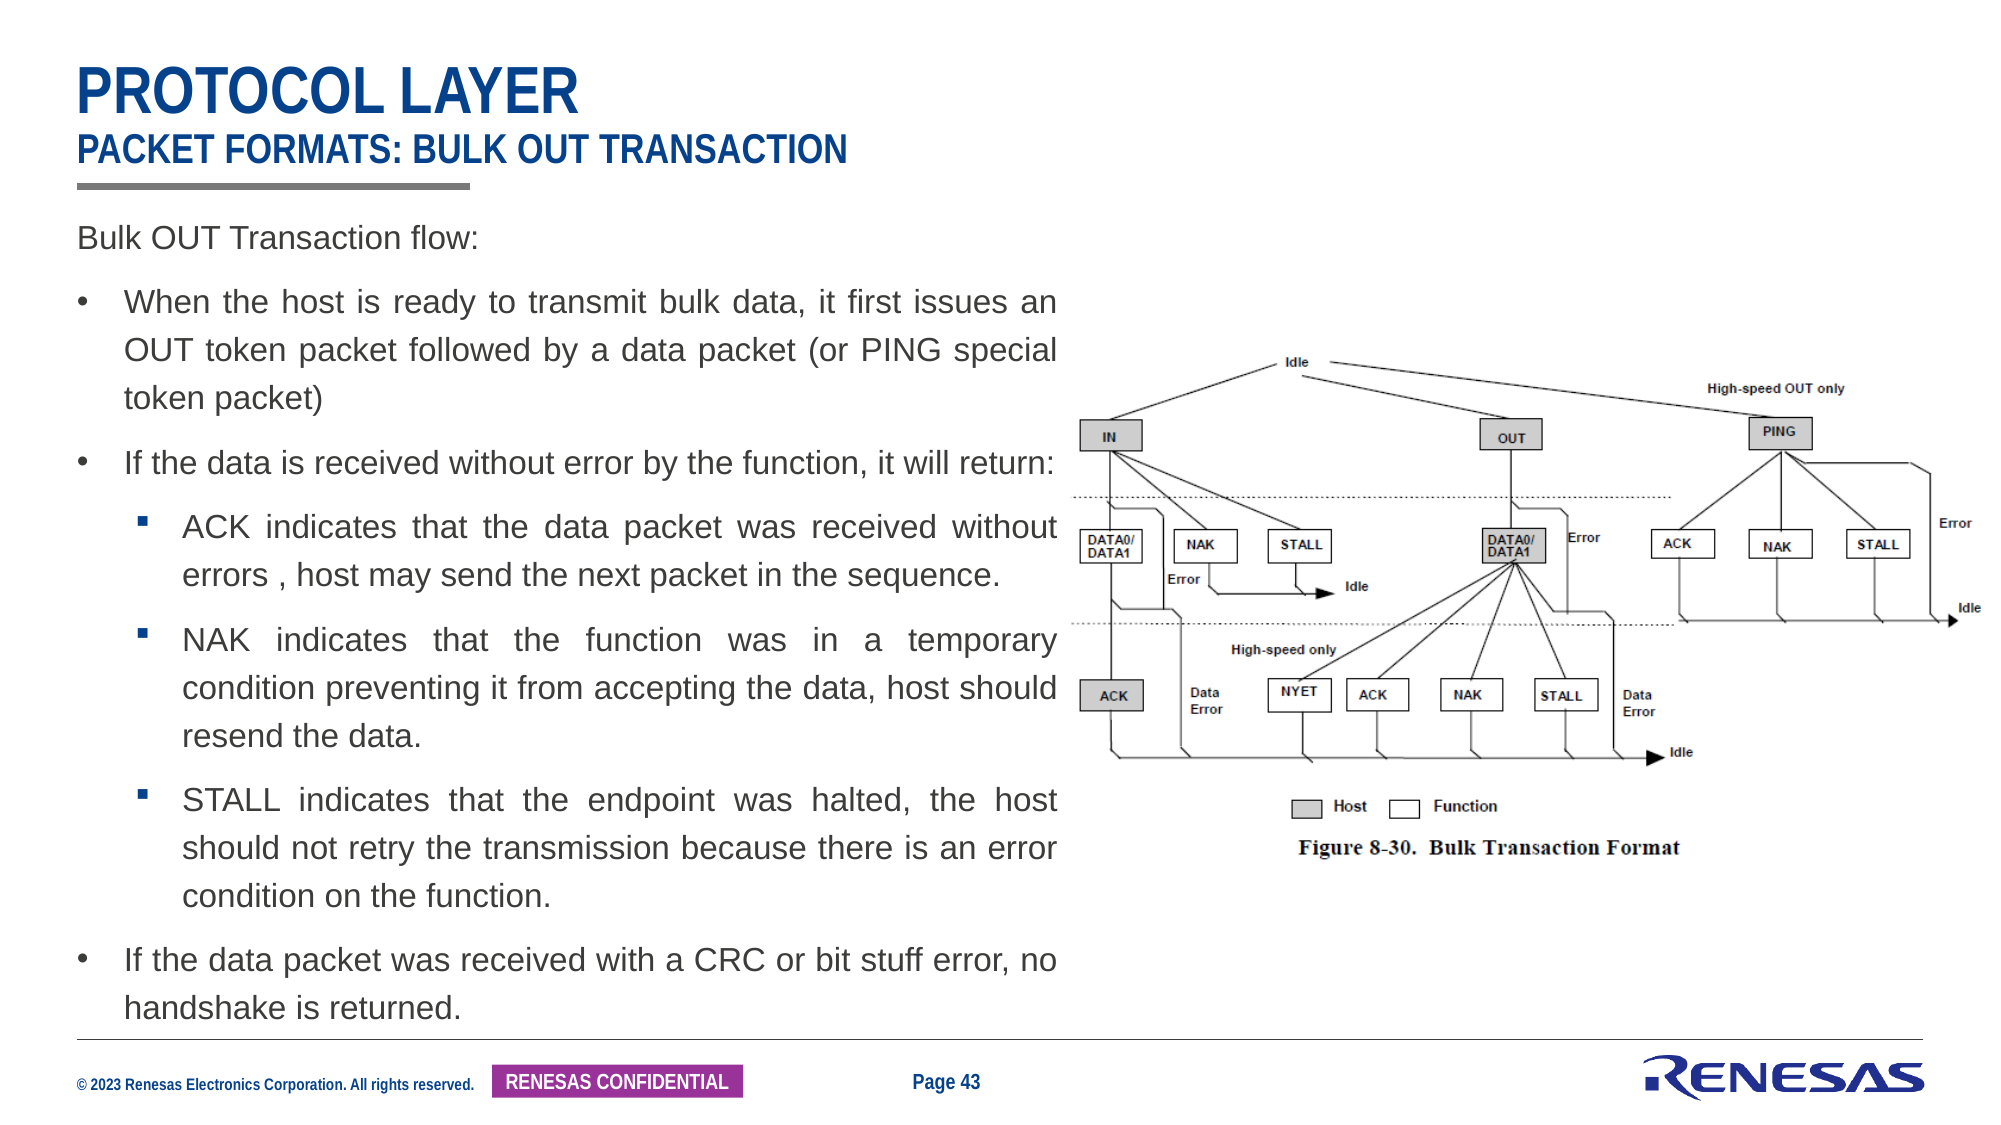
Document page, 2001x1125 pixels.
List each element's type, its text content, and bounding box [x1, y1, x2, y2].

list Bulk OUT Transaction flow: When the host is ready to transmit bulk data, it first issues an OUT token packet followed by a data packet (or PING special token packet) If the data is received without error by the function, it will return: ACK indicates that the data packet was received without errors , host may send the next packet in the sequence. NAK indicates that the function was in a temporary condition preventing it from accepting the data, host should resend the data. STALL indicates that the endpoint was halted, the host should not retry the transmission because there is an error condition on the function. If the data packet was received with a CRC or bit stuff error, no handshake is returned. [76, 208, 1059, 1035]
title Protocol Layer Packet Formats: Bulk OUT Transaction [76, 54, 1922, 173]
picture [1637, 1049, 1933, 1106]
picture [1070, 349, 1982, 863]
